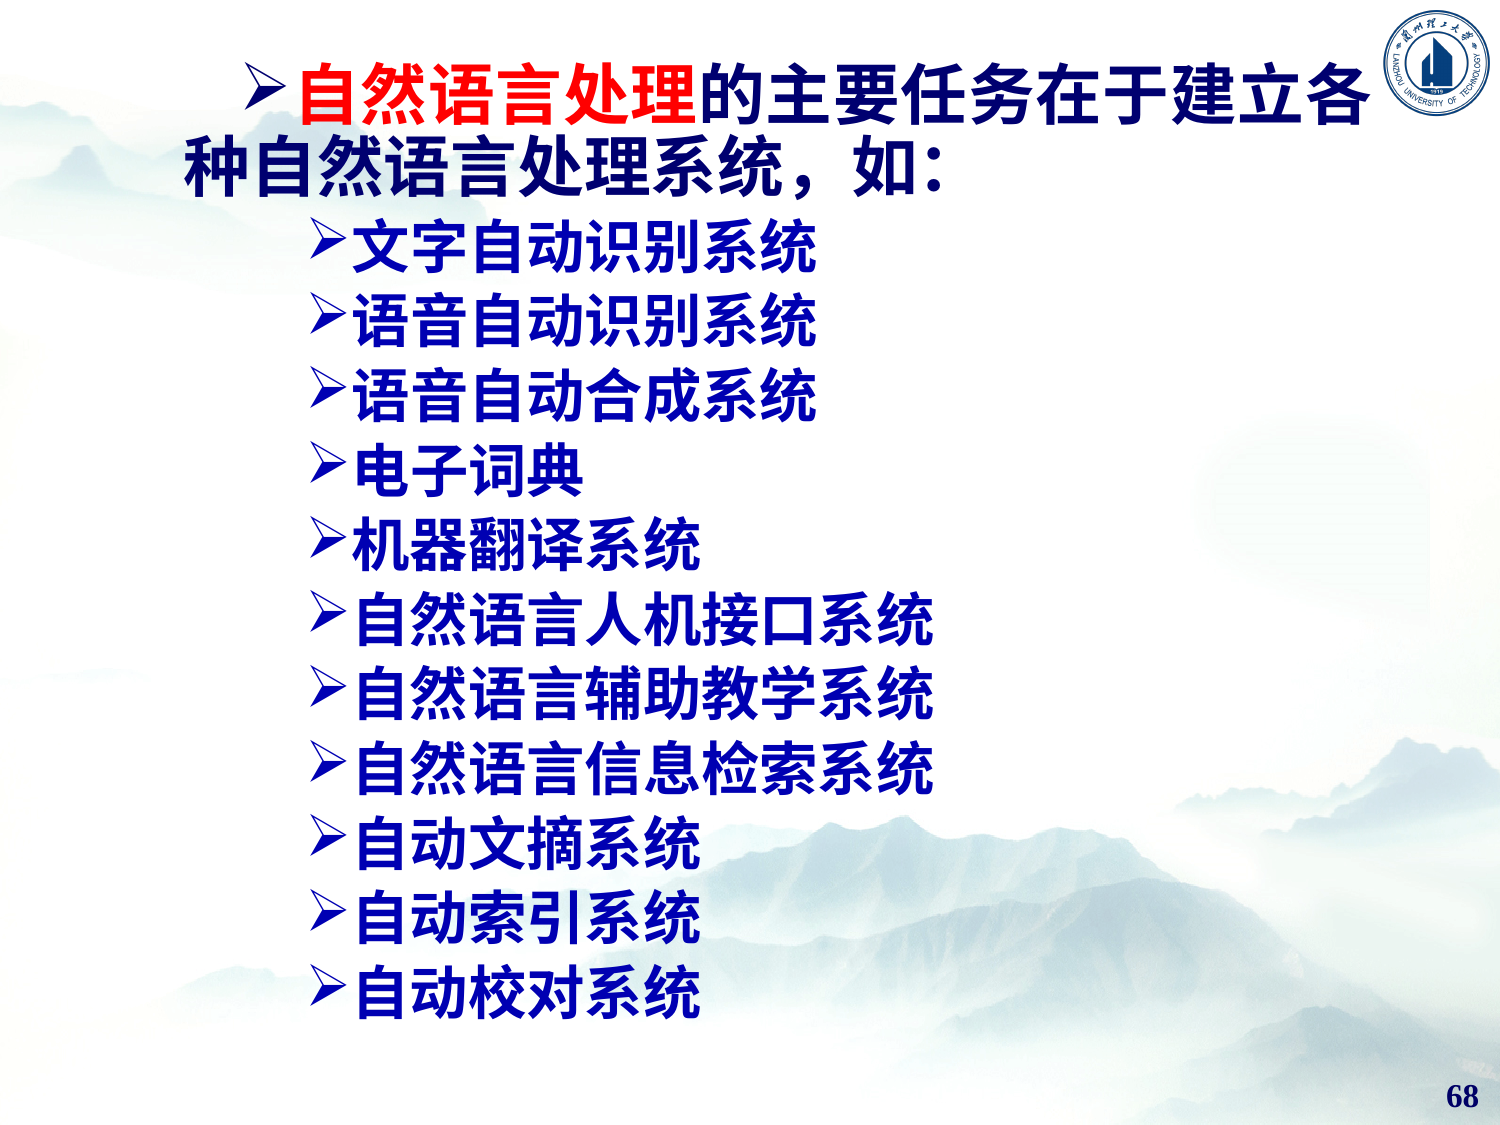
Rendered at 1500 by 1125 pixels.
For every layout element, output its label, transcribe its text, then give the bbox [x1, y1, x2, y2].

picture [0, 0, 1500, 1125]
list 自然语言处理的主要任务在于建立各种自然语言处理系统，如： 文字自动识别系统 语音自动识别系统 语音自动合成系统 电子词典 机器翻译系统 自然语言人机接口系统 自然语言辅助教学系统 自然语言信息检索系统 自动文摘系统 自动索引系统 自动校对系统 [112, 54, 1388, 1047]
slide_number 68 [1181, 1066, 1495, 1125]
